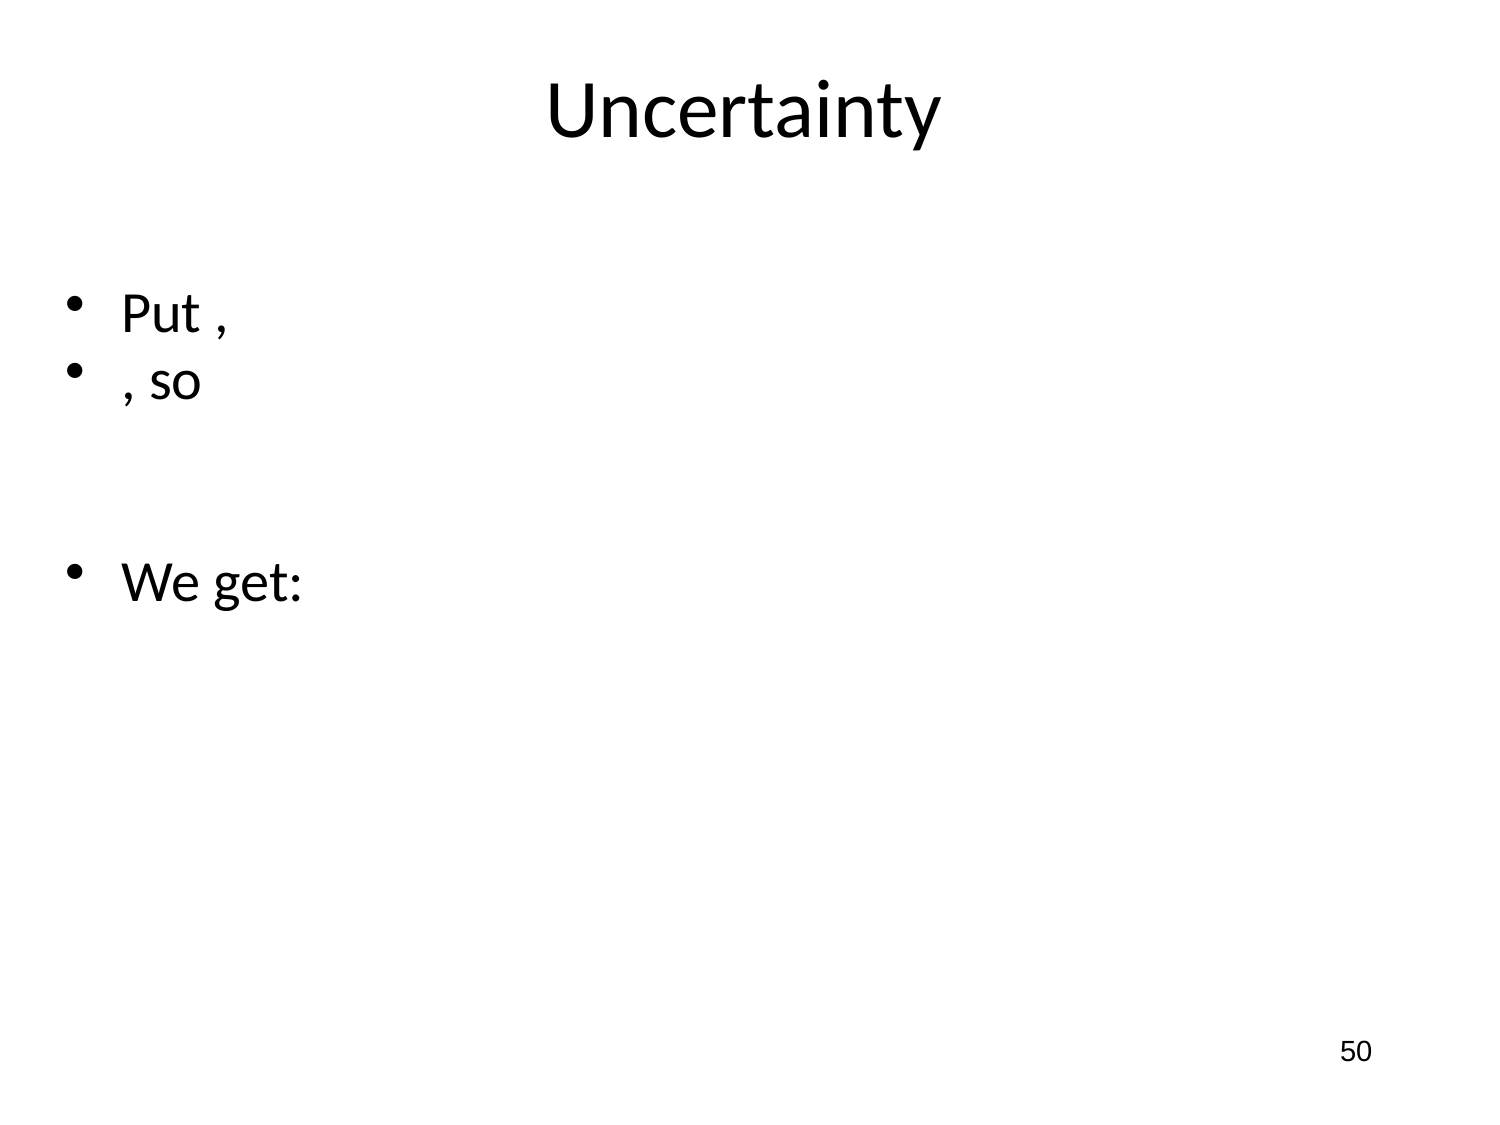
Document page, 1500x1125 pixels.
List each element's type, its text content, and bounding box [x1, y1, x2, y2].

title Uncertainty [62, 47, 1426, 161]
slide_number 50 [1074, 1024, 1388, 1101]
